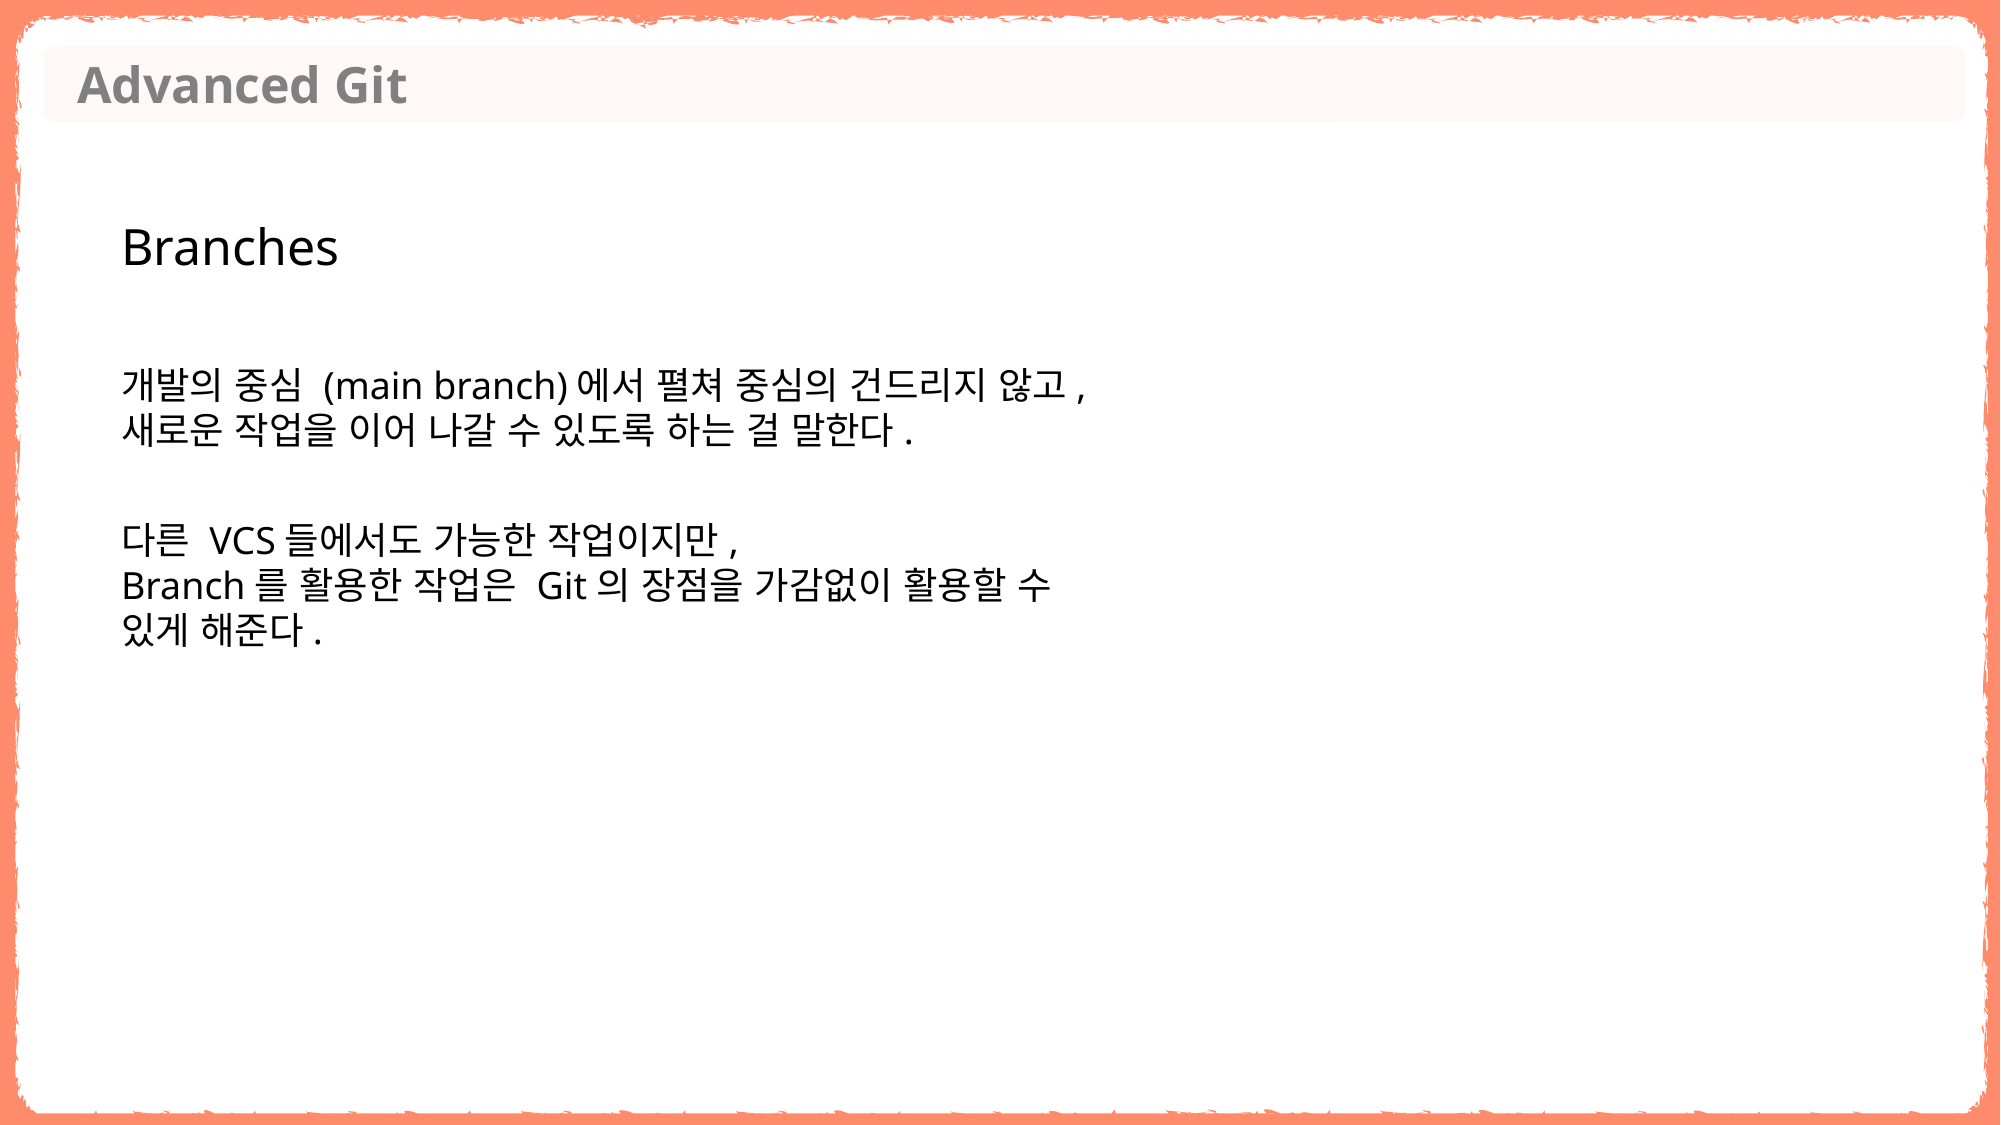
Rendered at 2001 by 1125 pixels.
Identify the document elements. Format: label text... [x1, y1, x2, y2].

text_box 다른 VCS들에서도 가능한 작업이지만, Branch를 활용한 작업은 Git의 장점을 가감없이 활용할 수 있게 해준다. [106, 509, 1133, 660]
text_box 개발의 중심 (main branch)에서 펼쳐 중심의 건드리지 않고, 새로운 작업을 이어 나갈 수 있도록 하는 걸 말한다. [106, 355, 1133, 460]
text_box Branches [106, 207, 1133, 283]
text_box [0, 0, 2000, 1125]
text_box Advanced Git [42, 44, 1967, 124]
